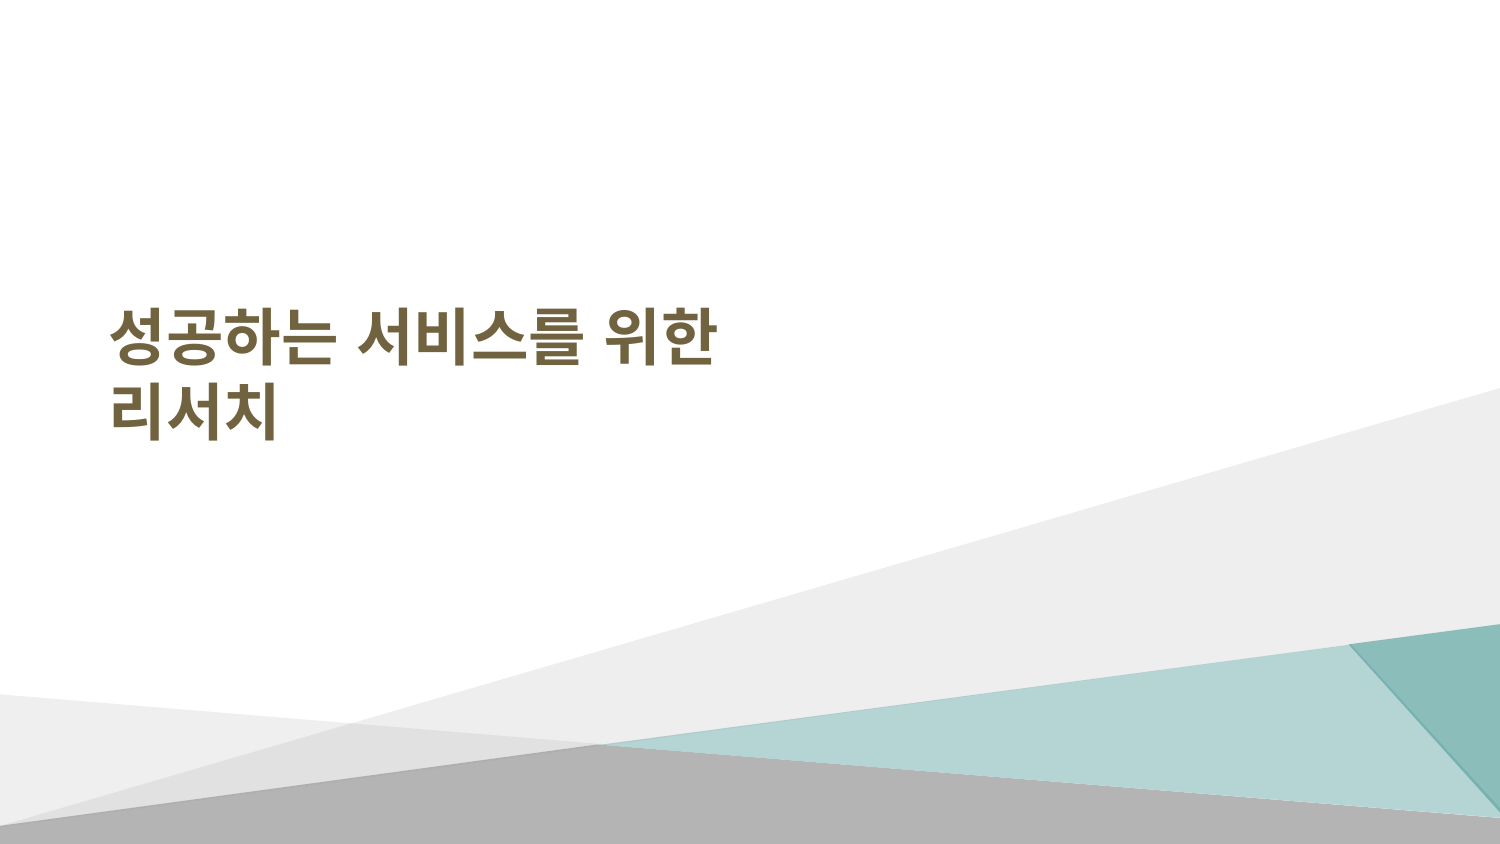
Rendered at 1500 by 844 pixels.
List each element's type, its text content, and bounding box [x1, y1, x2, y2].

title 성공하는 서비스를 위한 리서치 [93, 290, 1369, 405]
